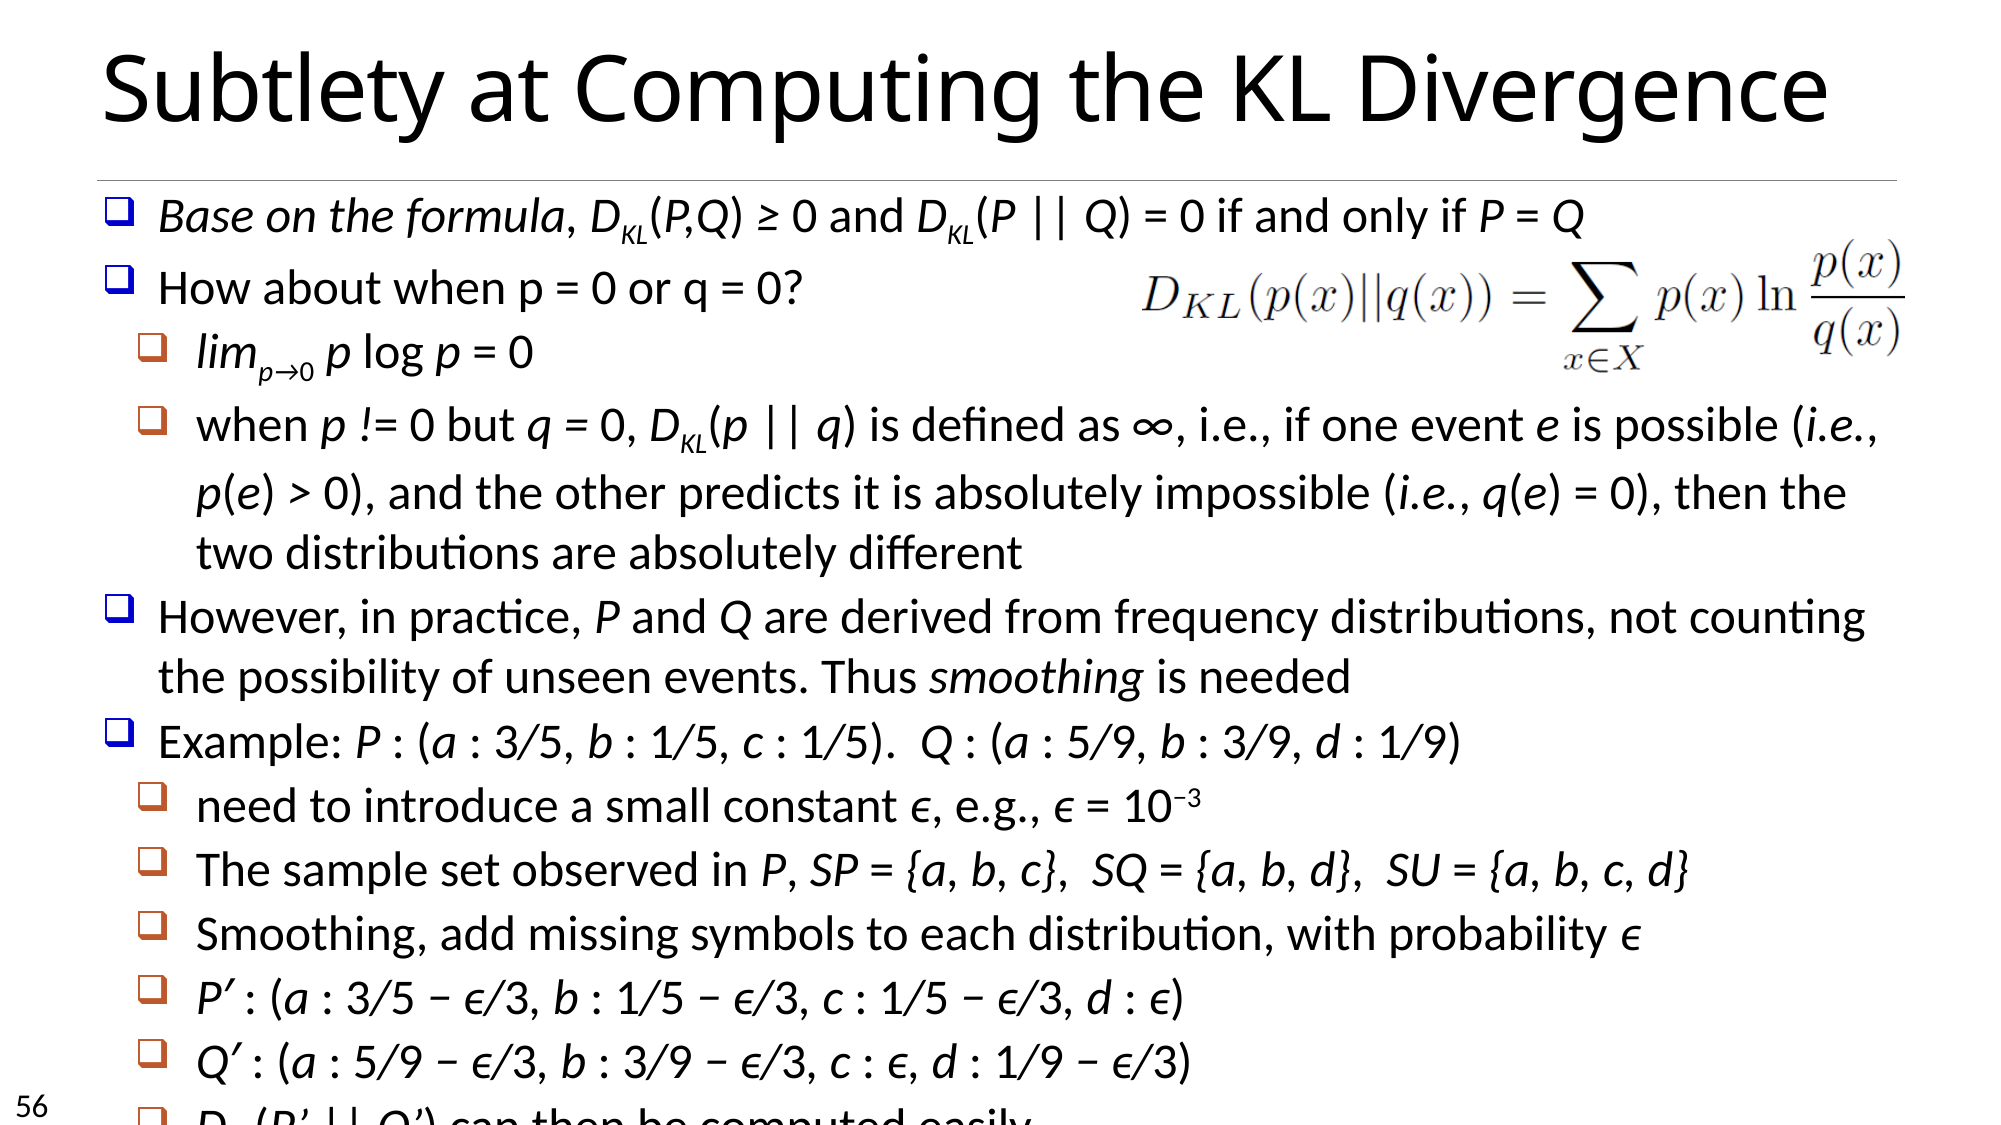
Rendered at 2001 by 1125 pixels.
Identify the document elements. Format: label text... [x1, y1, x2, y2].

list Base on the formula, DKL(P,Q) ≥ 0 and DKL(P || Q) = 0 if and only if P = Q How about when p = 0 or q = 0? limp→0 p log p = 0 when p != 0 but q = 0, DKL(p || q) is defined as ∞, i.e., if one event e is possible (i.e., p(e) > 0), and the other predicts it is absolutely impossible (i.e., q(e) = 0), then the two distributions are absolutely different However, in practice, P and Q are derived from frequency distributions, not counting the possibility of unseen events. Thus smoothing is needed Example: P : (a : 3/5, b : 1/5, c : 1/5). Q : (a : 5/9, b : 3/9, d : 1/9) need to introduce a small constant ϵ, e.g., ϵ = 10−3 The sample set observed in P, SP = {a, b, c}, SQ = {a, b, d}, SU = {a, b, c, d} Smoothing, add missing symbols to each distribution, with probability ϵ P′ : (a : 3/5 − ϵ/3, b : 1/5 − ϵ/3, c : 1/5 − ϵ/3, d : ϵ) Q′ : (a : 5/9 − ϵ/3, b : 3/9 − ϵ/3, c : ϵ, d : 1/9 − ϵ/3) DKL(P’ || Q’) can then be computed easily [86, 174, 1905, 1125]
title Subtlety at Computing the KL Divergence [41, 0, 1892, 188]
picture [1141, 239, 1905, 376]
